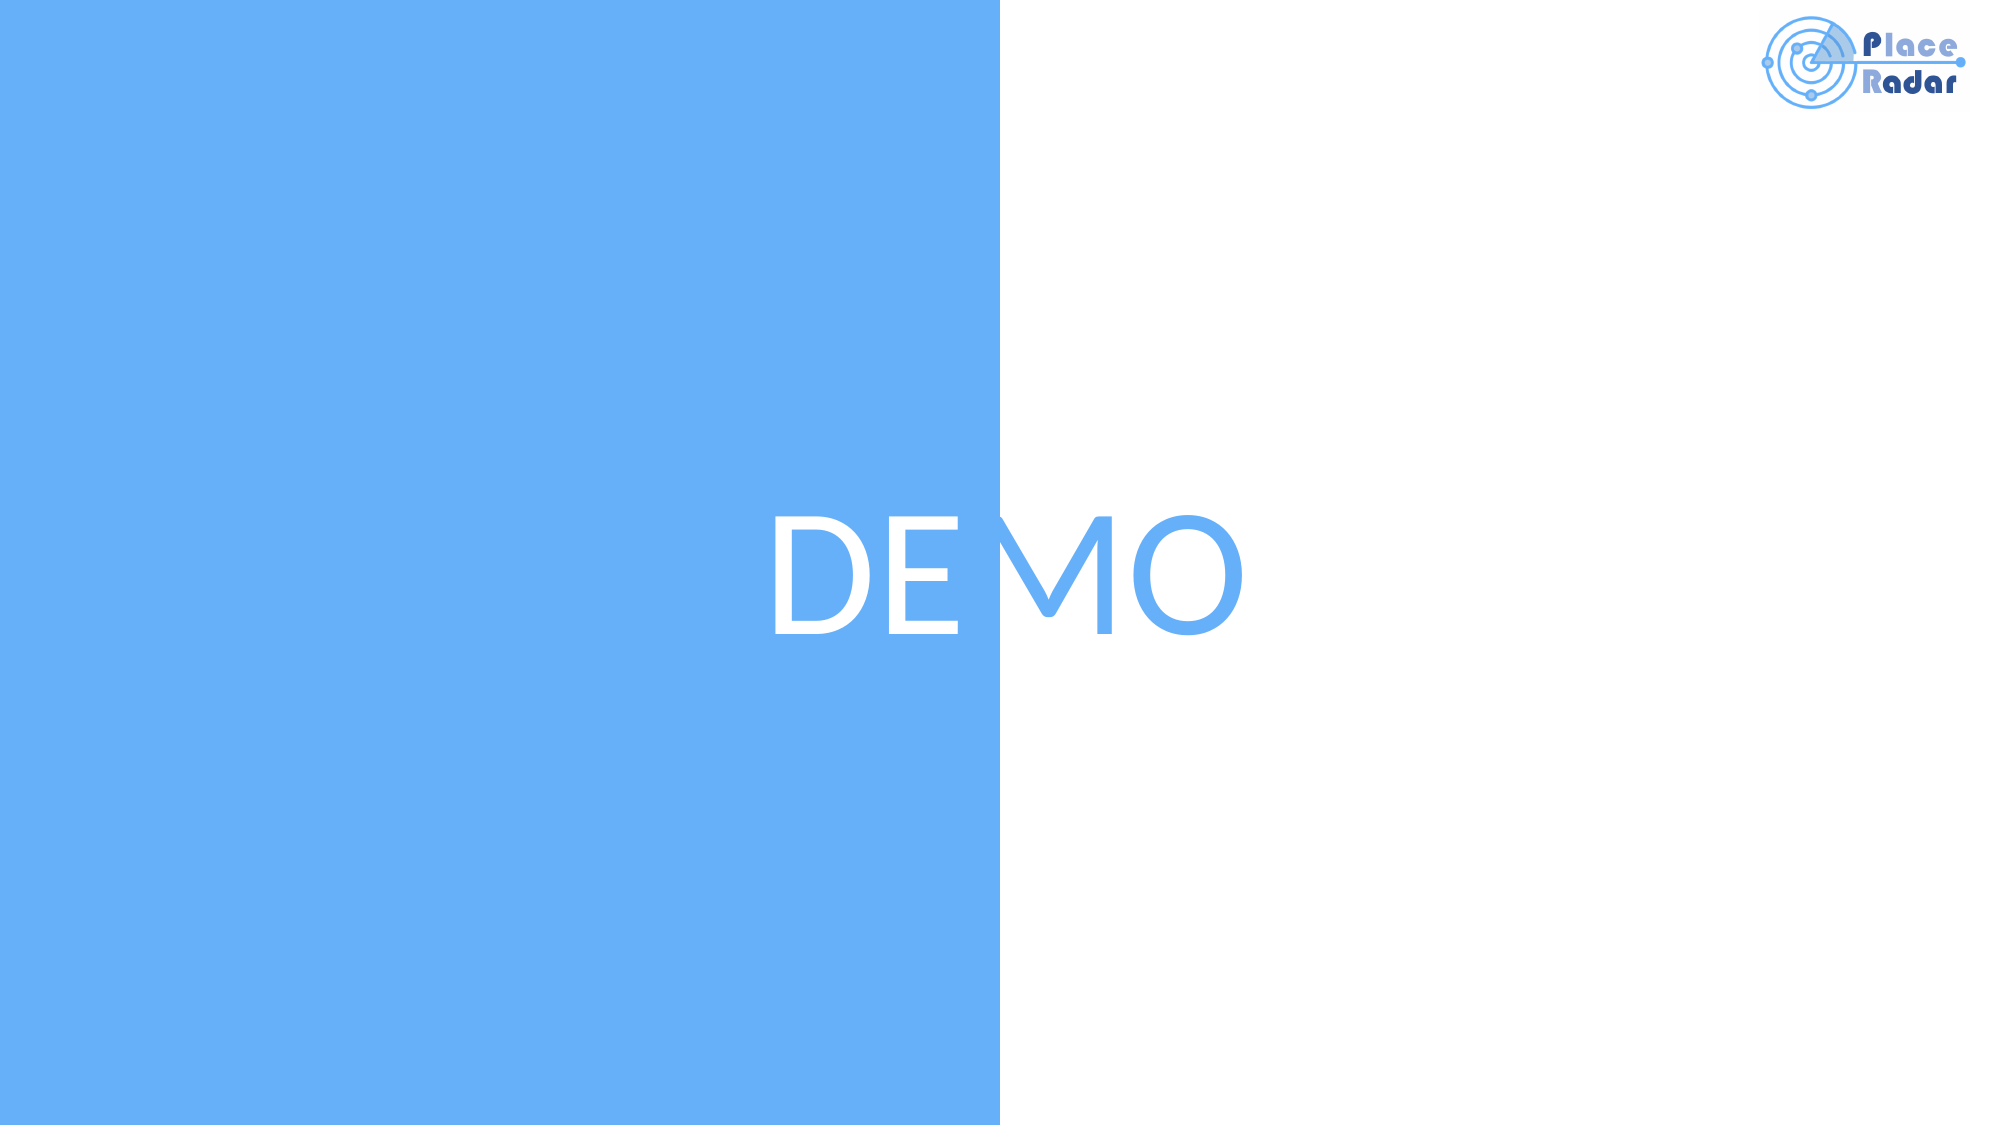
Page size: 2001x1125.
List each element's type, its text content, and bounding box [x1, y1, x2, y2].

picture [1759, 10, 1970, 112]
text_box DE MO [748, 443, 1298, 679]
text_box [0, 0, 1001, 1125]
